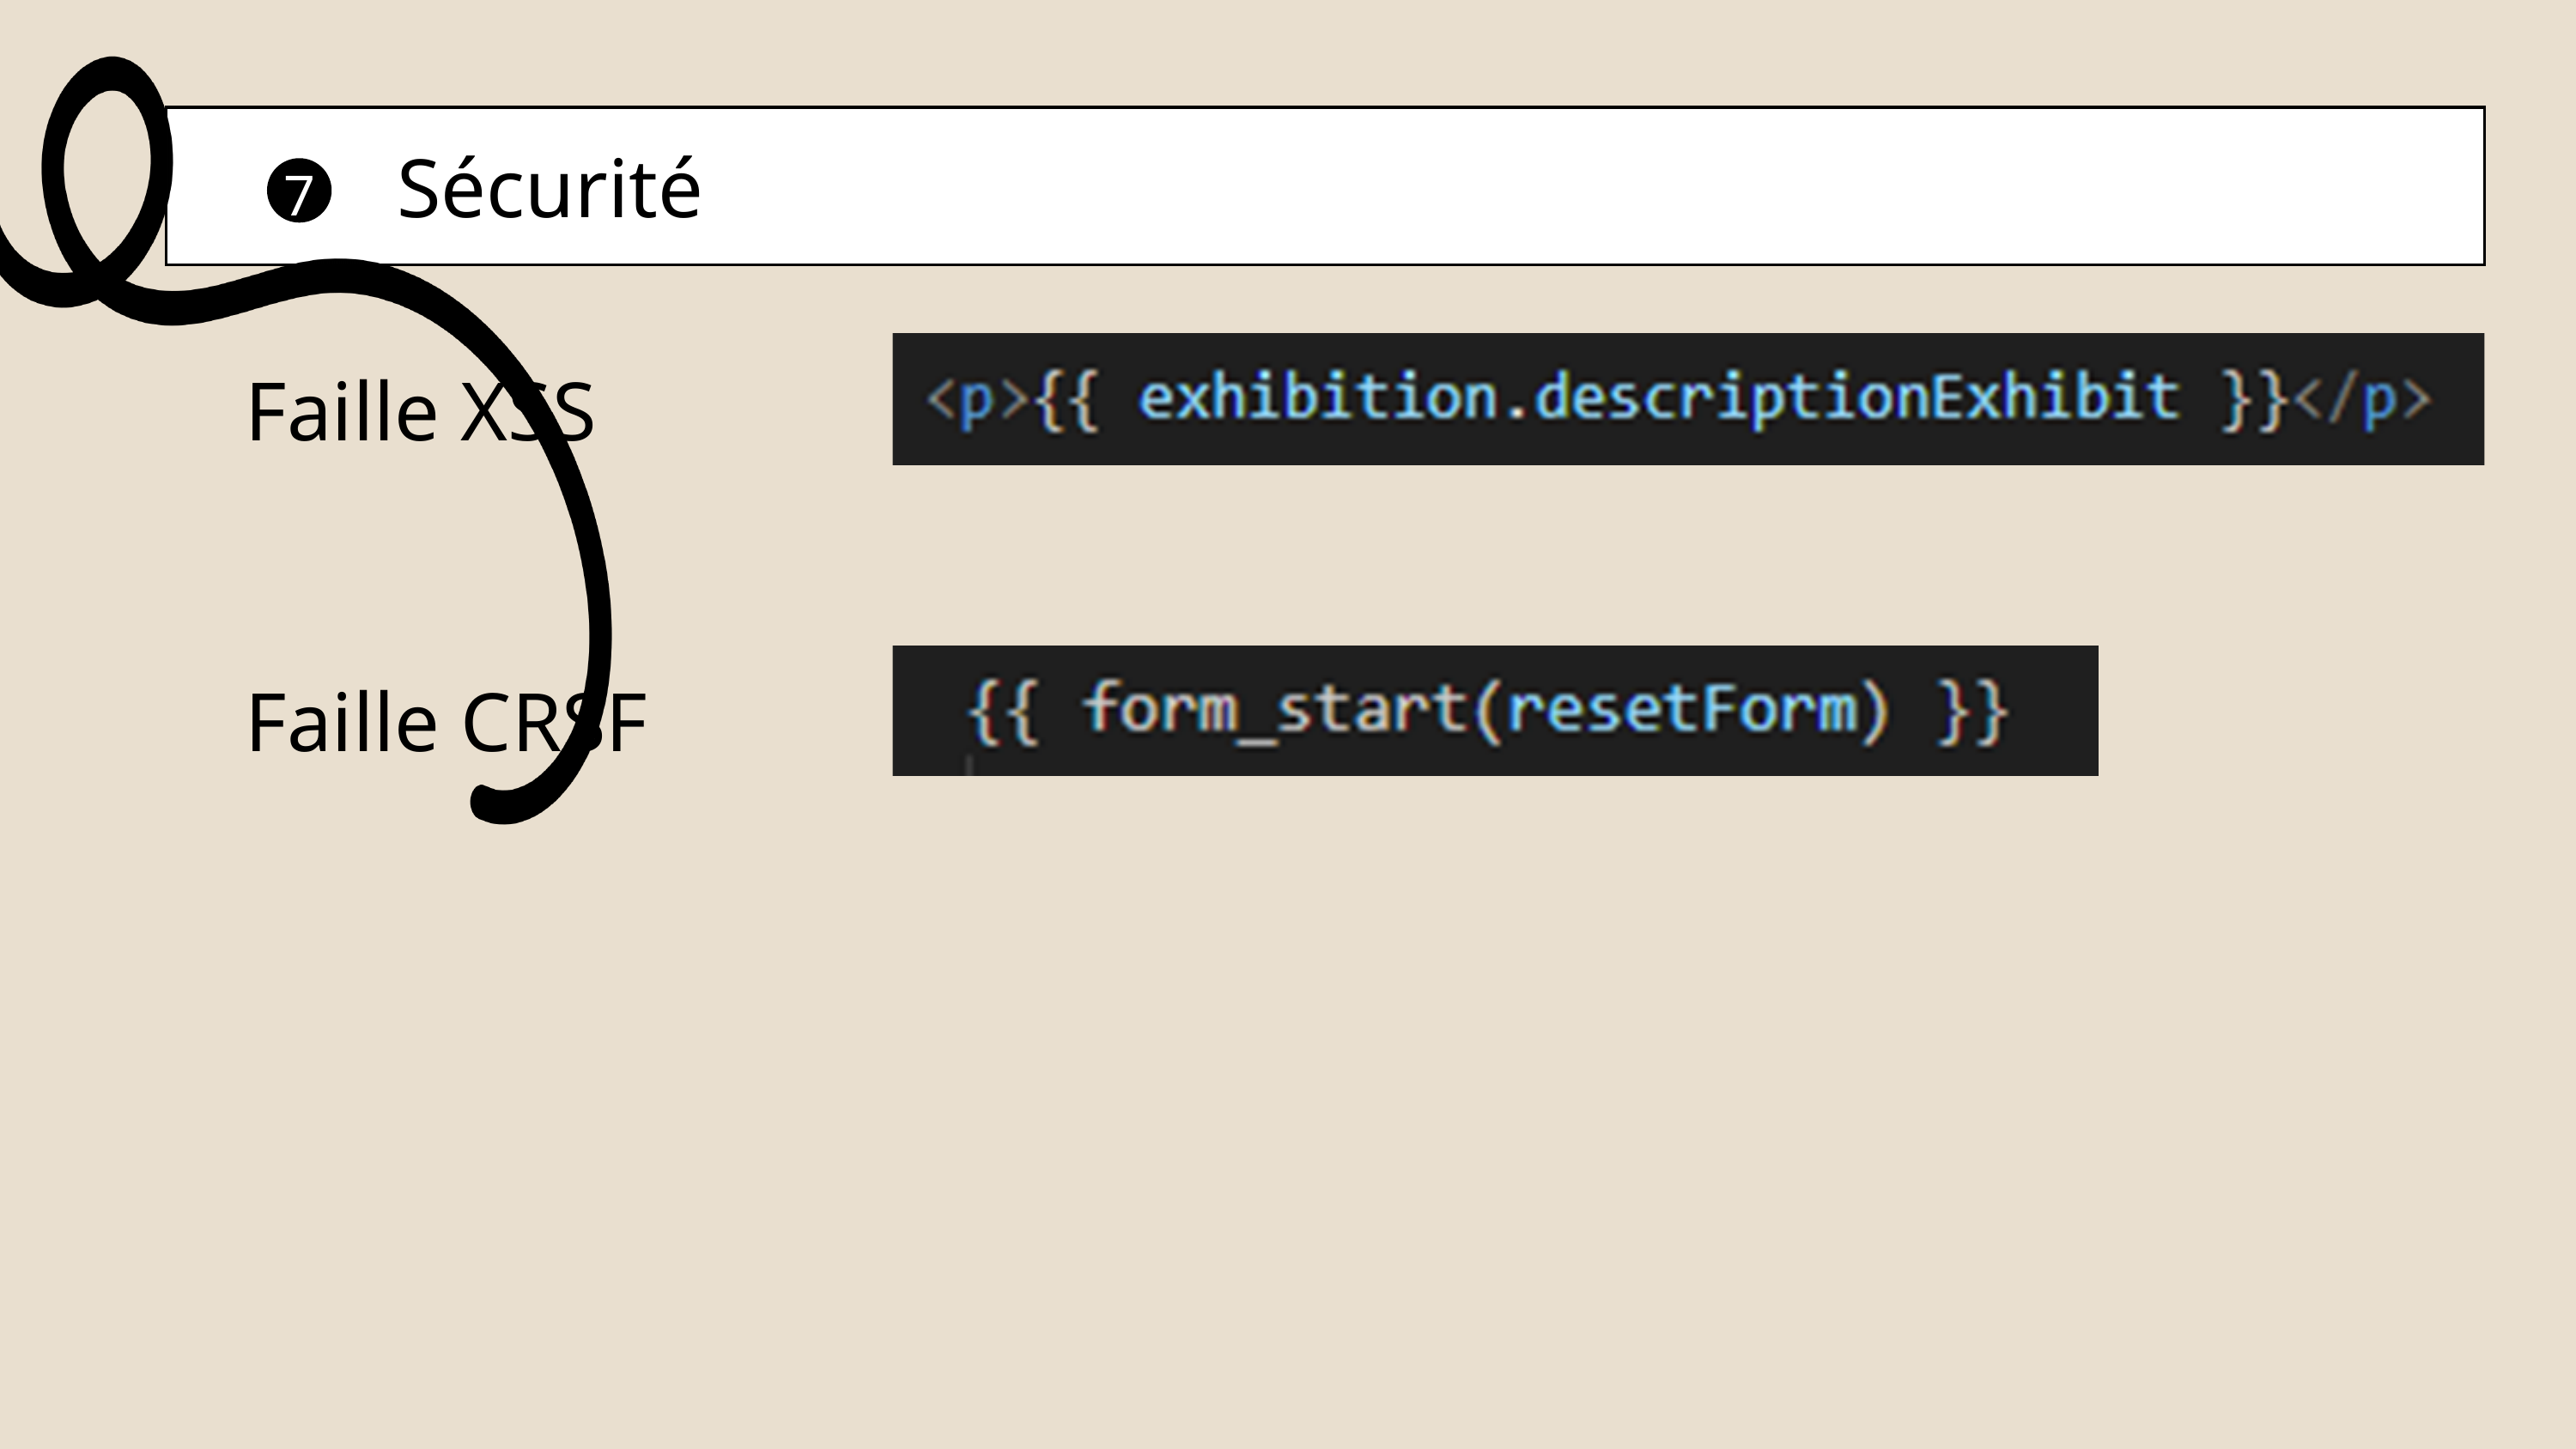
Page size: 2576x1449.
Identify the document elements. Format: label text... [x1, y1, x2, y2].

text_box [266, 157, 332, 229]
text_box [166, 106, 2485, 265]
text_box Faille CRSF [245, 654, 724, 767]
text_box [892, 646, 2099, 777]
text_box [892, 333, 2485, 465]
text_box Faille XSS [245, 343, 724, 457]
text_box [0, 0, 622, 832]
